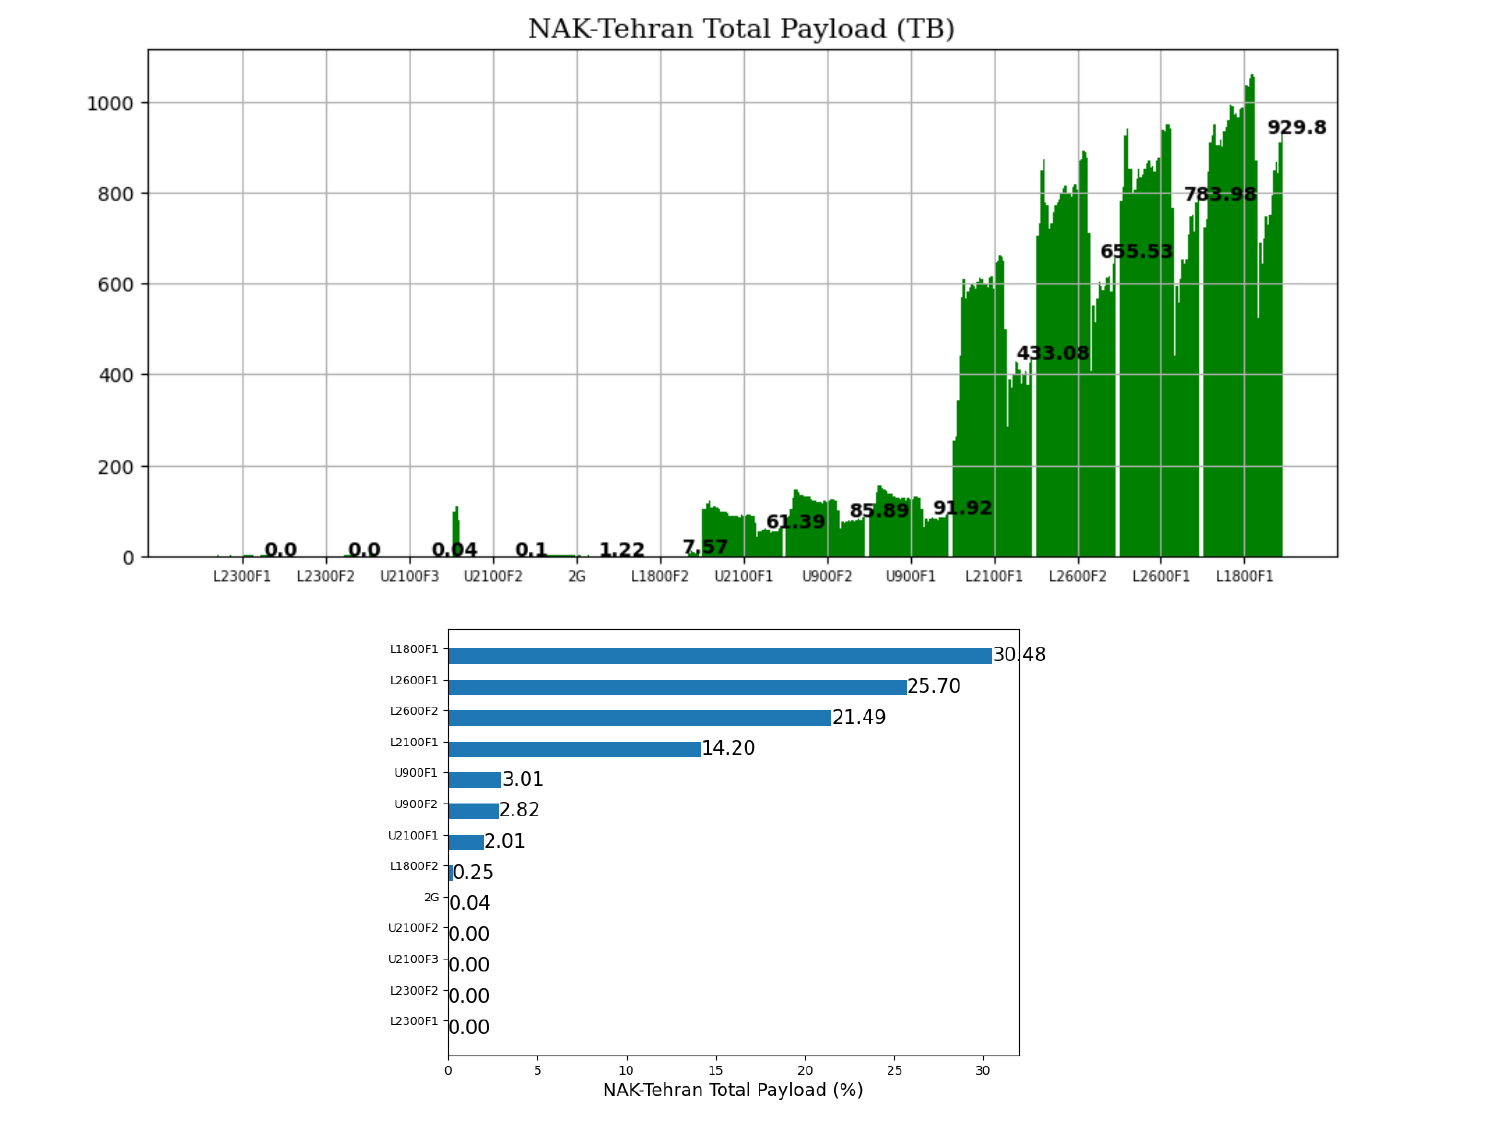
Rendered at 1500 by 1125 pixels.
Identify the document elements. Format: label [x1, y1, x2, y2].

picture [67, 0, 1418, 1117]
